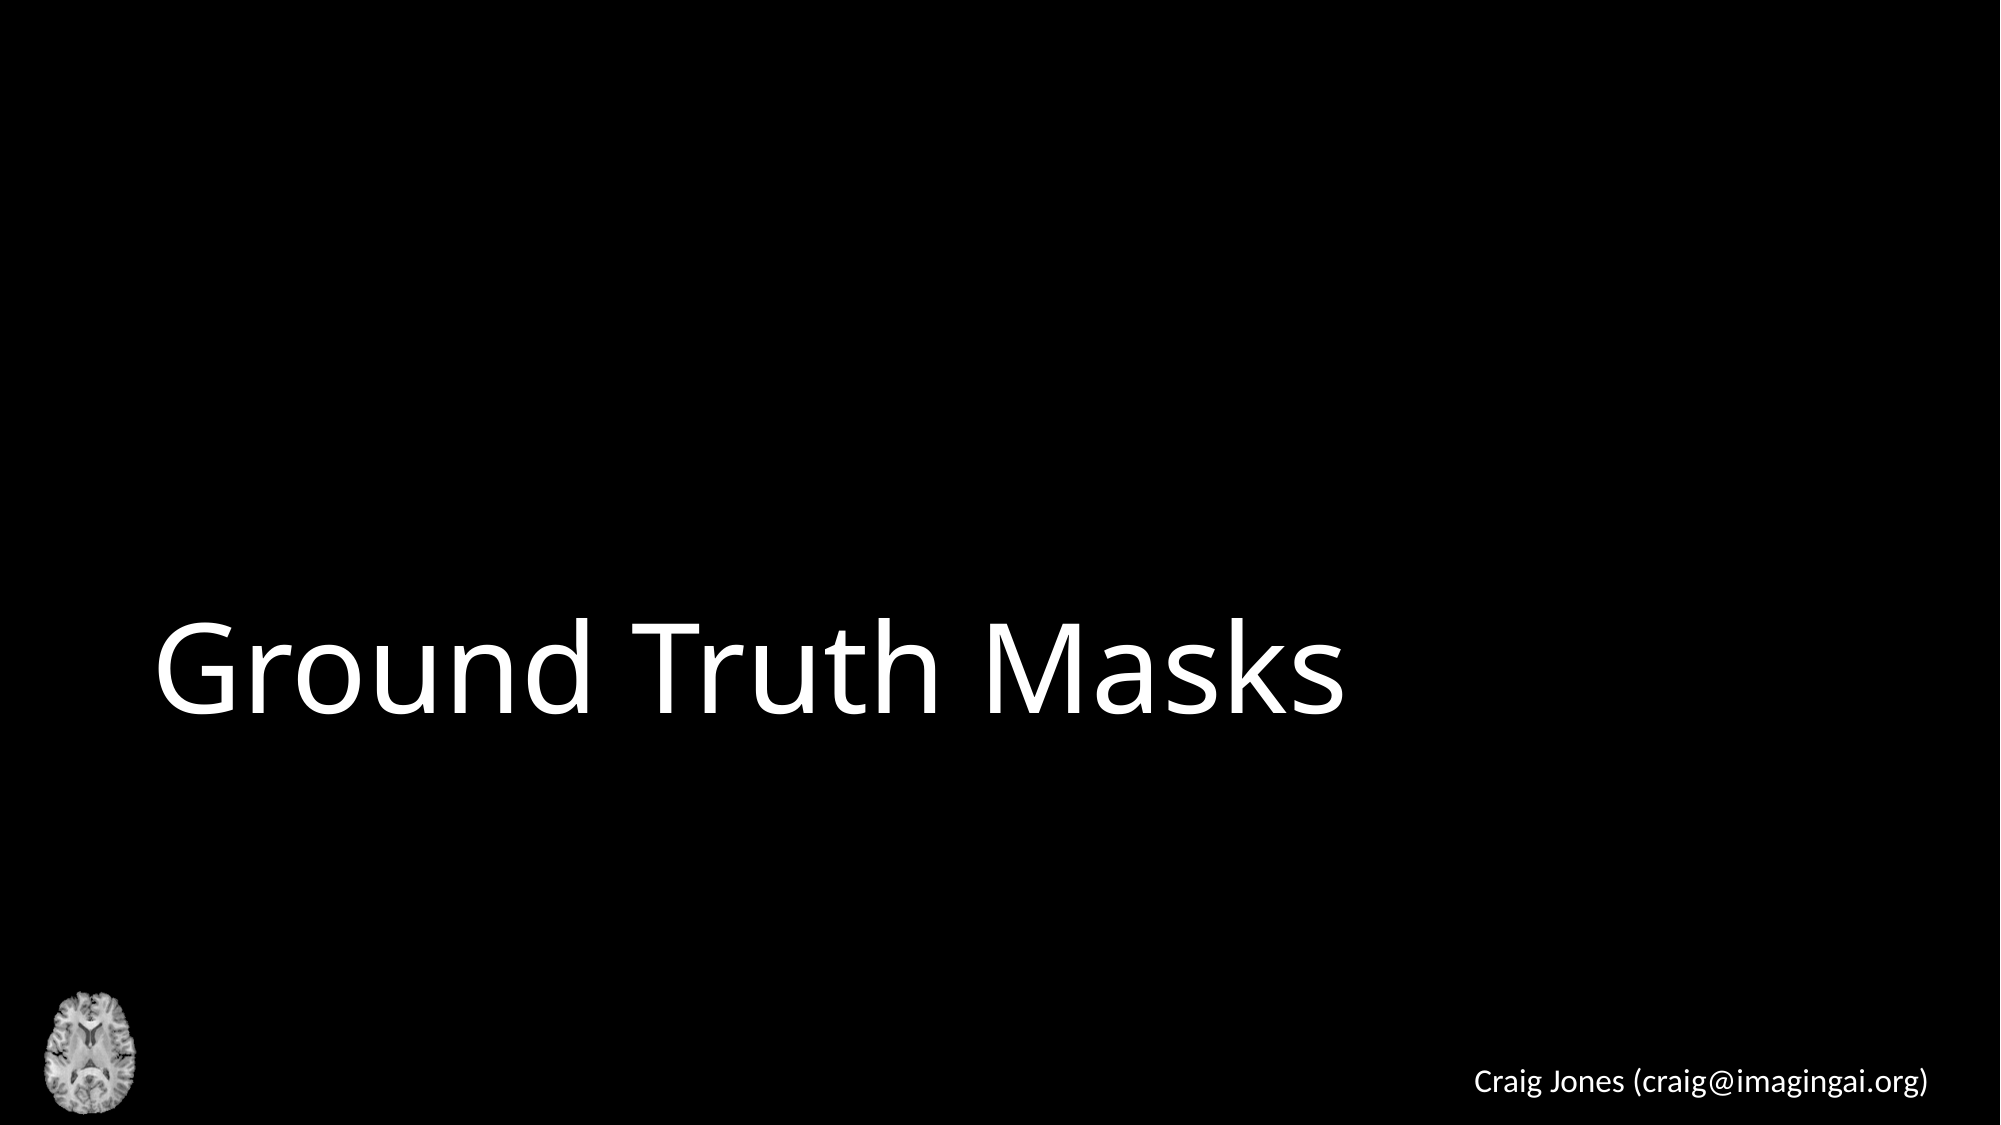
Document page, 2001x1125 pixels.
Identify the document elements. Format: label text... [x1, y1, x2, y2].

picture [40, 991, 138, 1115]
title Ground Truth Masks [136, 280, 1862, 749]
